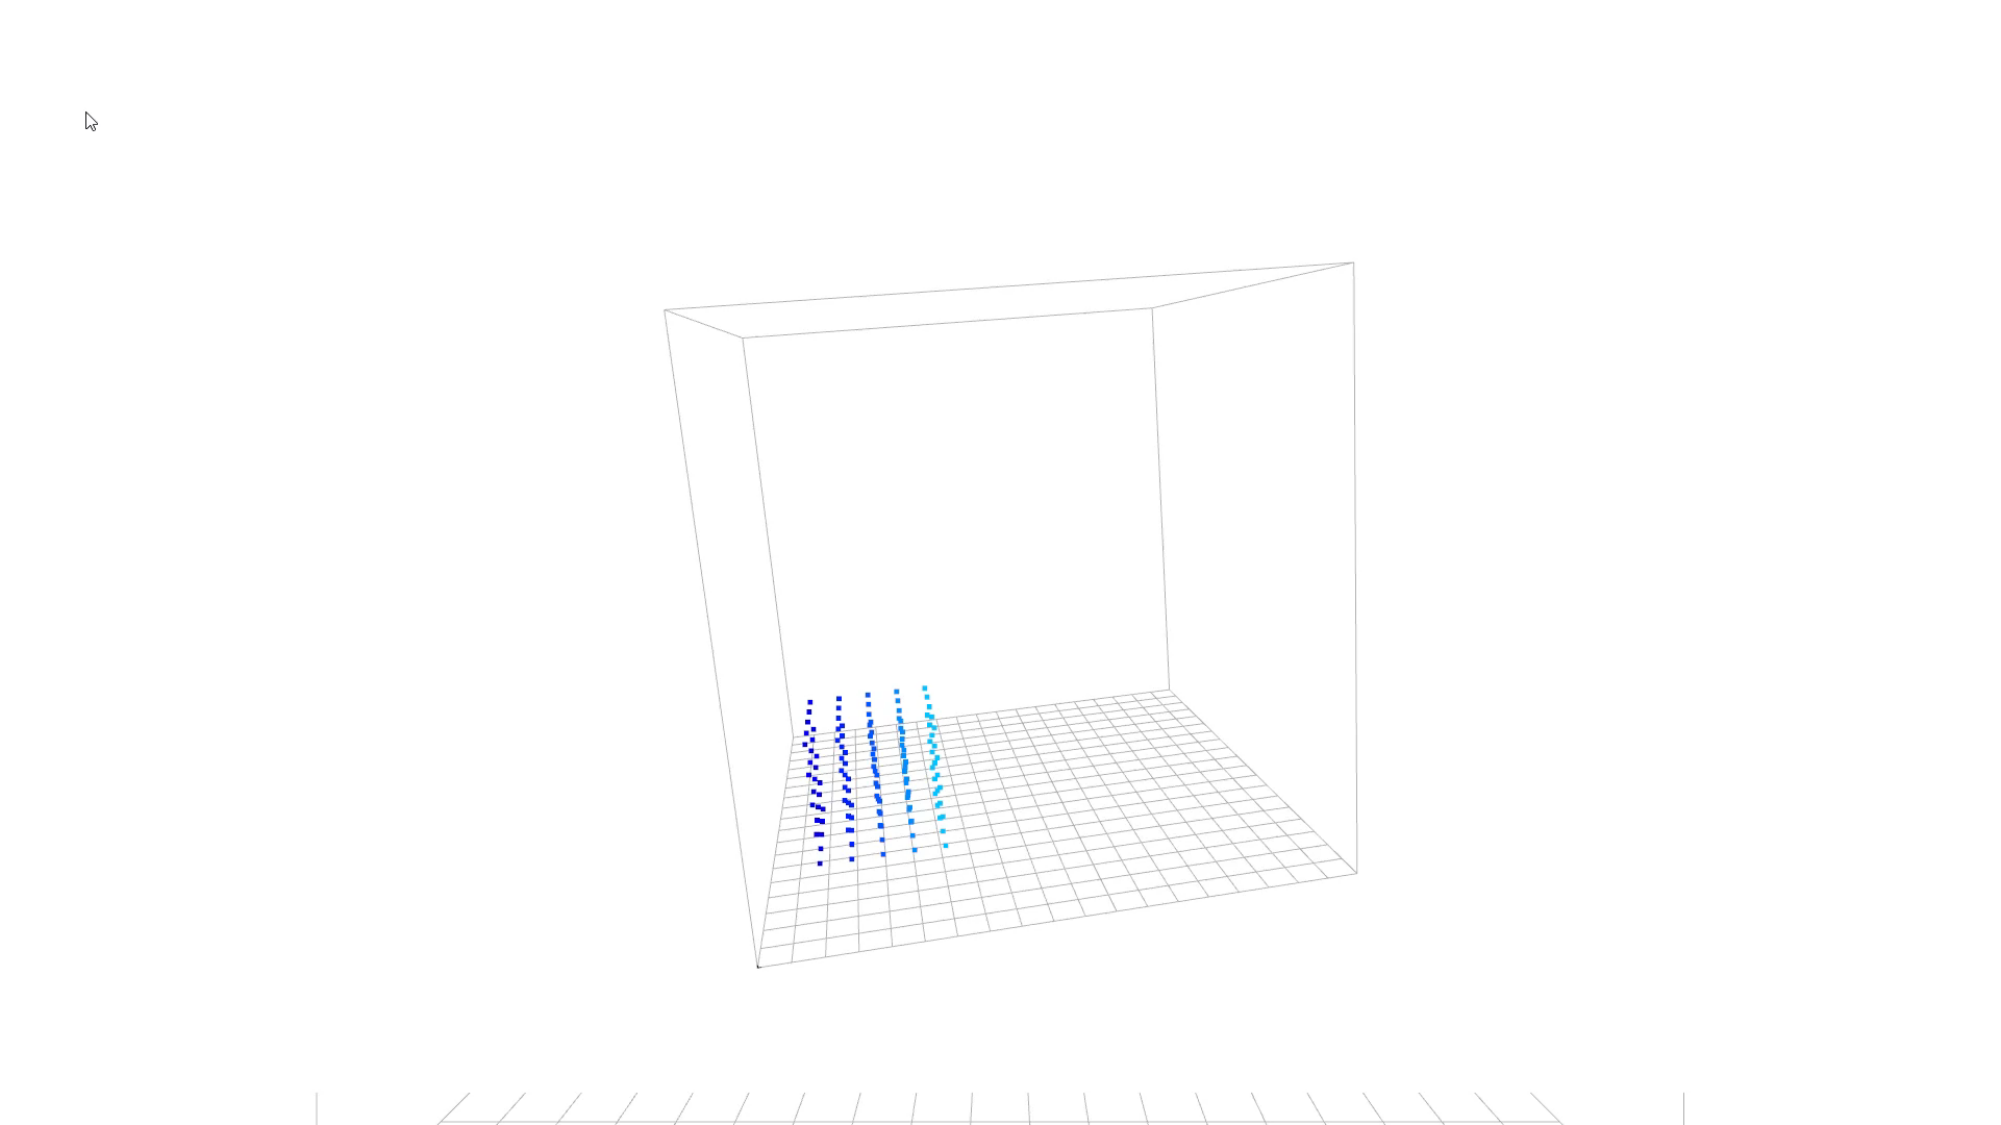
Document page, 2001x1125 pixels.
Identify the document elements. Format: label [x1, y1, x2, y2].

list [0, 0, 2000, 1125]
